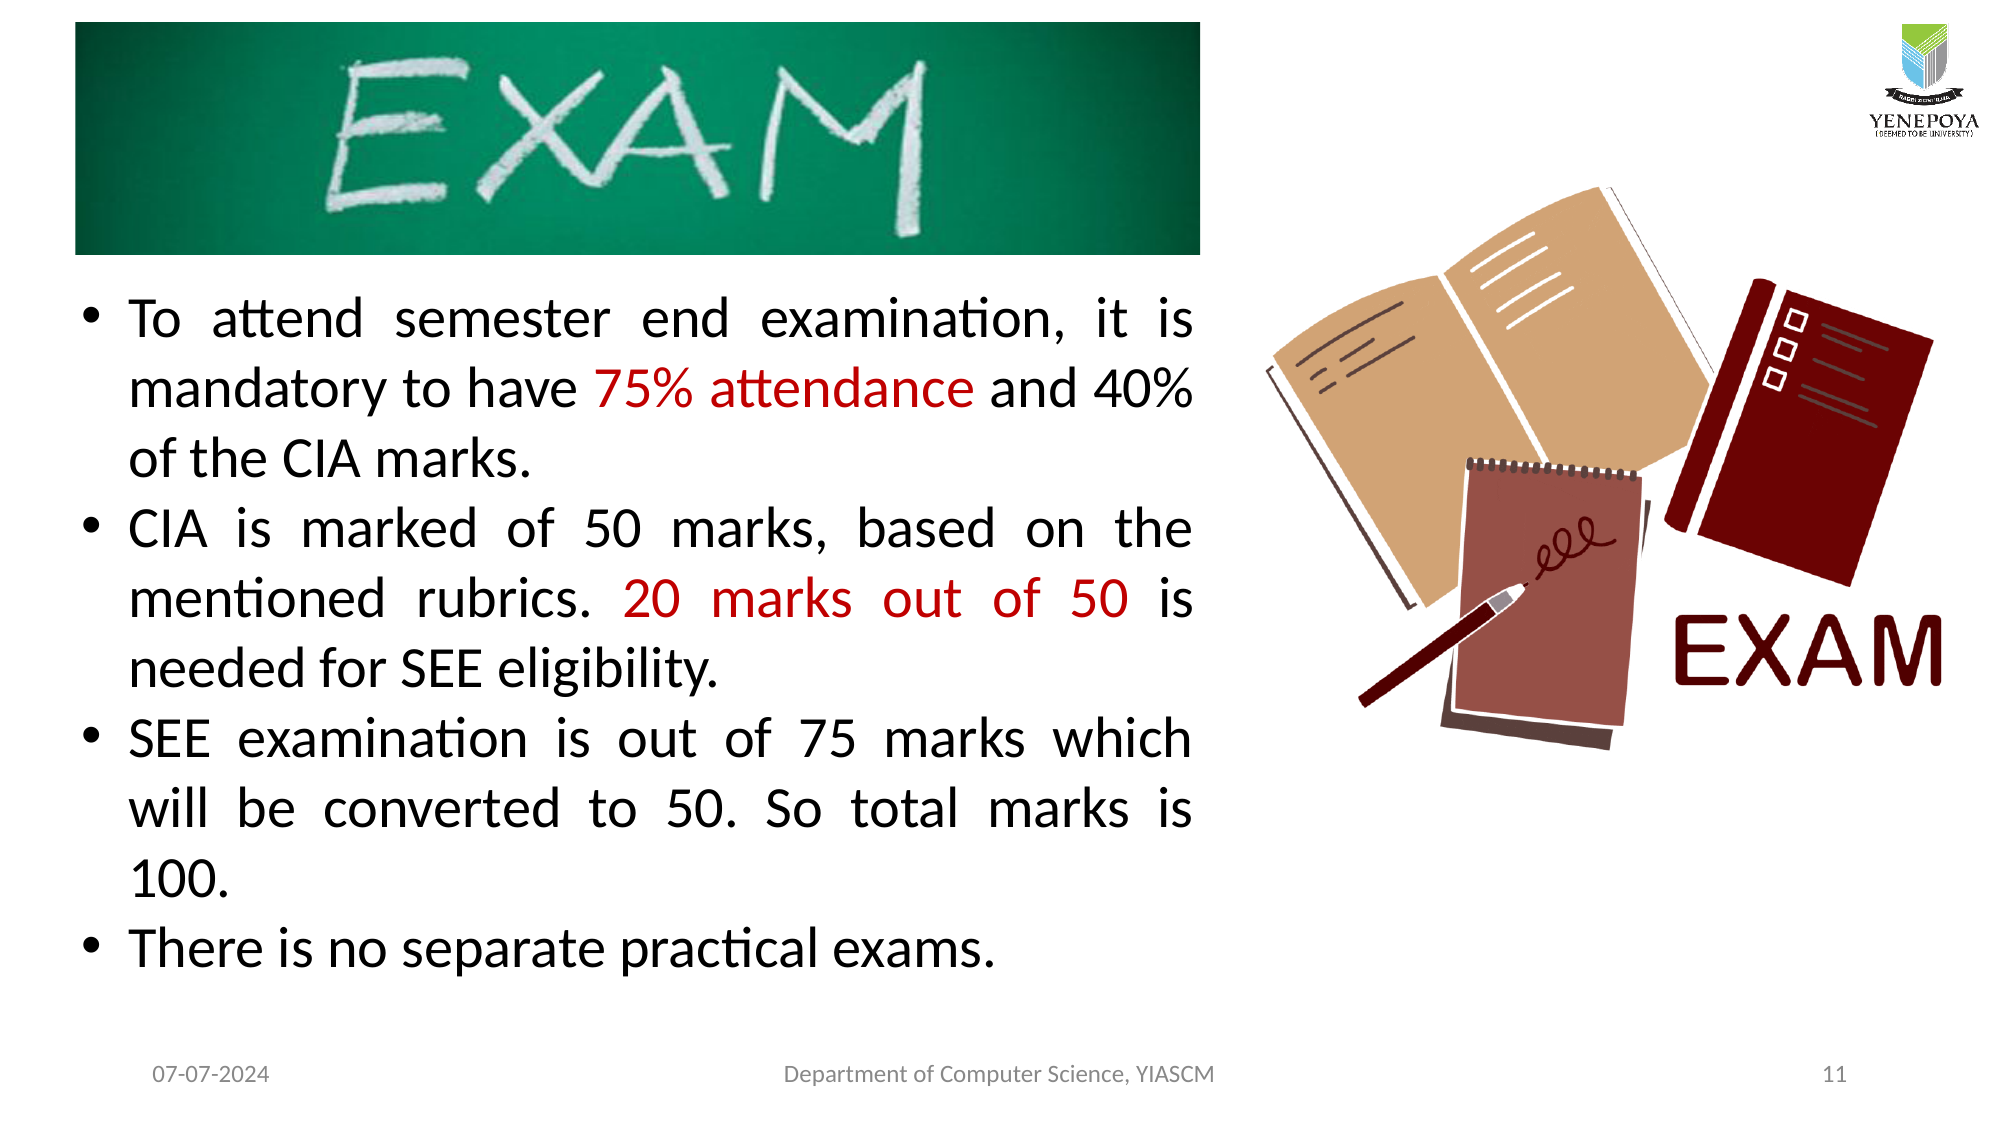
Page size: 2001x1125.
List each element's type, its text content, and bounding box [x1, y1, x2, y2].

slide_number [137, 1042, 588, 1103]
picture [74, 22, 1201, 255]
slide_number 11 [1412, 1042, 1863, 1103]
text_box To attend semester end examination, it is mandatory to have 75% attendance and 40% of the CIA marks. CIA is marked of 50 marks, based on the mentioned rubrics. 20 marks out of 50 is needed for SEE eligibility. SEE examination is out of 75 marks which will be converted to 50. So total marks is 100. There is no separate practical exams. [66, 272, 1210, 987]
picture [1866, 22, 1980, 139]
picture [1225, 148, 2000, 946]
footer Department of Computer Science, YIASCM [662, 1042, 1338, 1103]
